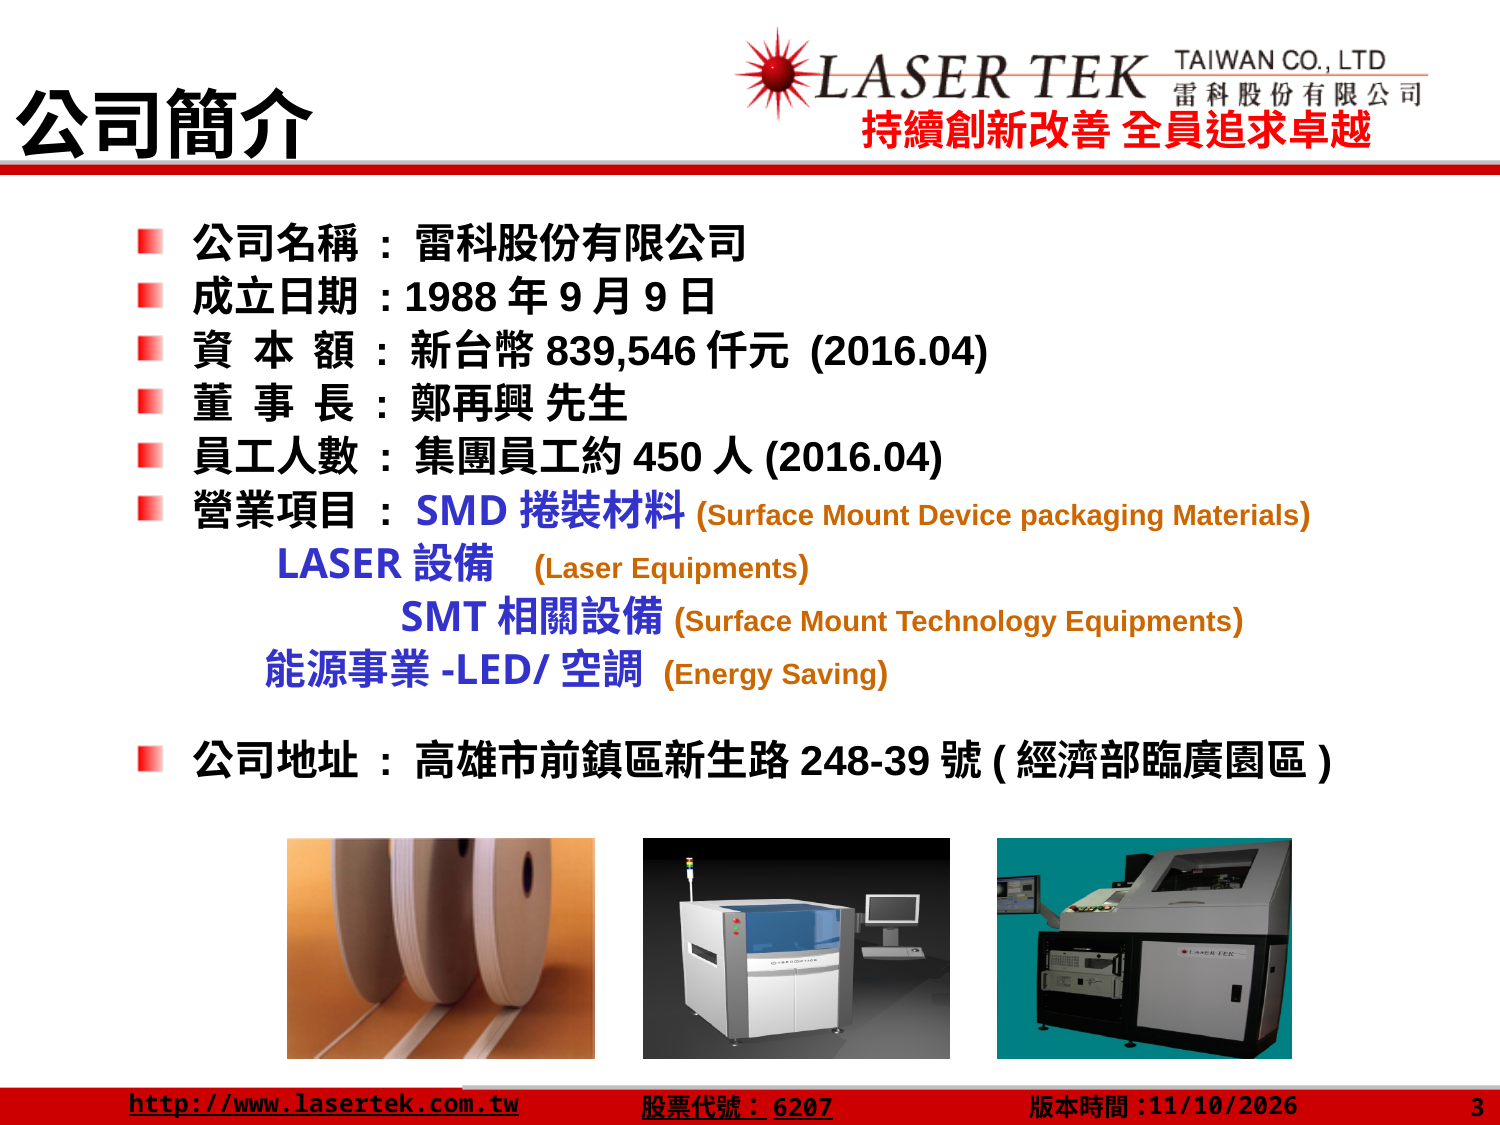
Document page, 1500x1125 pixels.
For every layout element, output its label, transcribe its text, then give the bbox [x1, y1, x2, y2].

text_box 3 [1416, 1083, 1500, 1125]
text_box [287, 838, 1294, 1059]
picture [136, 494, 166, 524]
picture [136, 387, 166, 417]
picture [136, 441, 166, 471]
text_box 公司簡介 [0, 69, 475, 175]
picture [673, 4, 1498, 674]
picture [136, 334, 166, 364]
picture [136, 227, 166, 257]
text_box 2016/4/13 [1133, 1084, 1396, 1125]
picture [136, 744, 166, 775]
text_box 公司名稱 : 雷科股份有限公司 成立日期 : 1988年9月9日 資 本 額 : 新台幣839,546仟元 (2016.04) 董 事 長 : 鄭再興 先生 員工人數 : 集團員工約450人(2016.04) 營業項目 : SMD捲裝材料(Surface Mount Device packaging Materials) LASER設備 (Laser Equipments) SMT相關設備(Surface Mount Technology Equipments) 能源事業-LED/空調 (Energy Saving) 公司地址 : 高雄市前鎮區新生路248-39號(經濟部臨廣園區) [121, 215, 1425, 838]
picture [136, 281, 166, 311]
